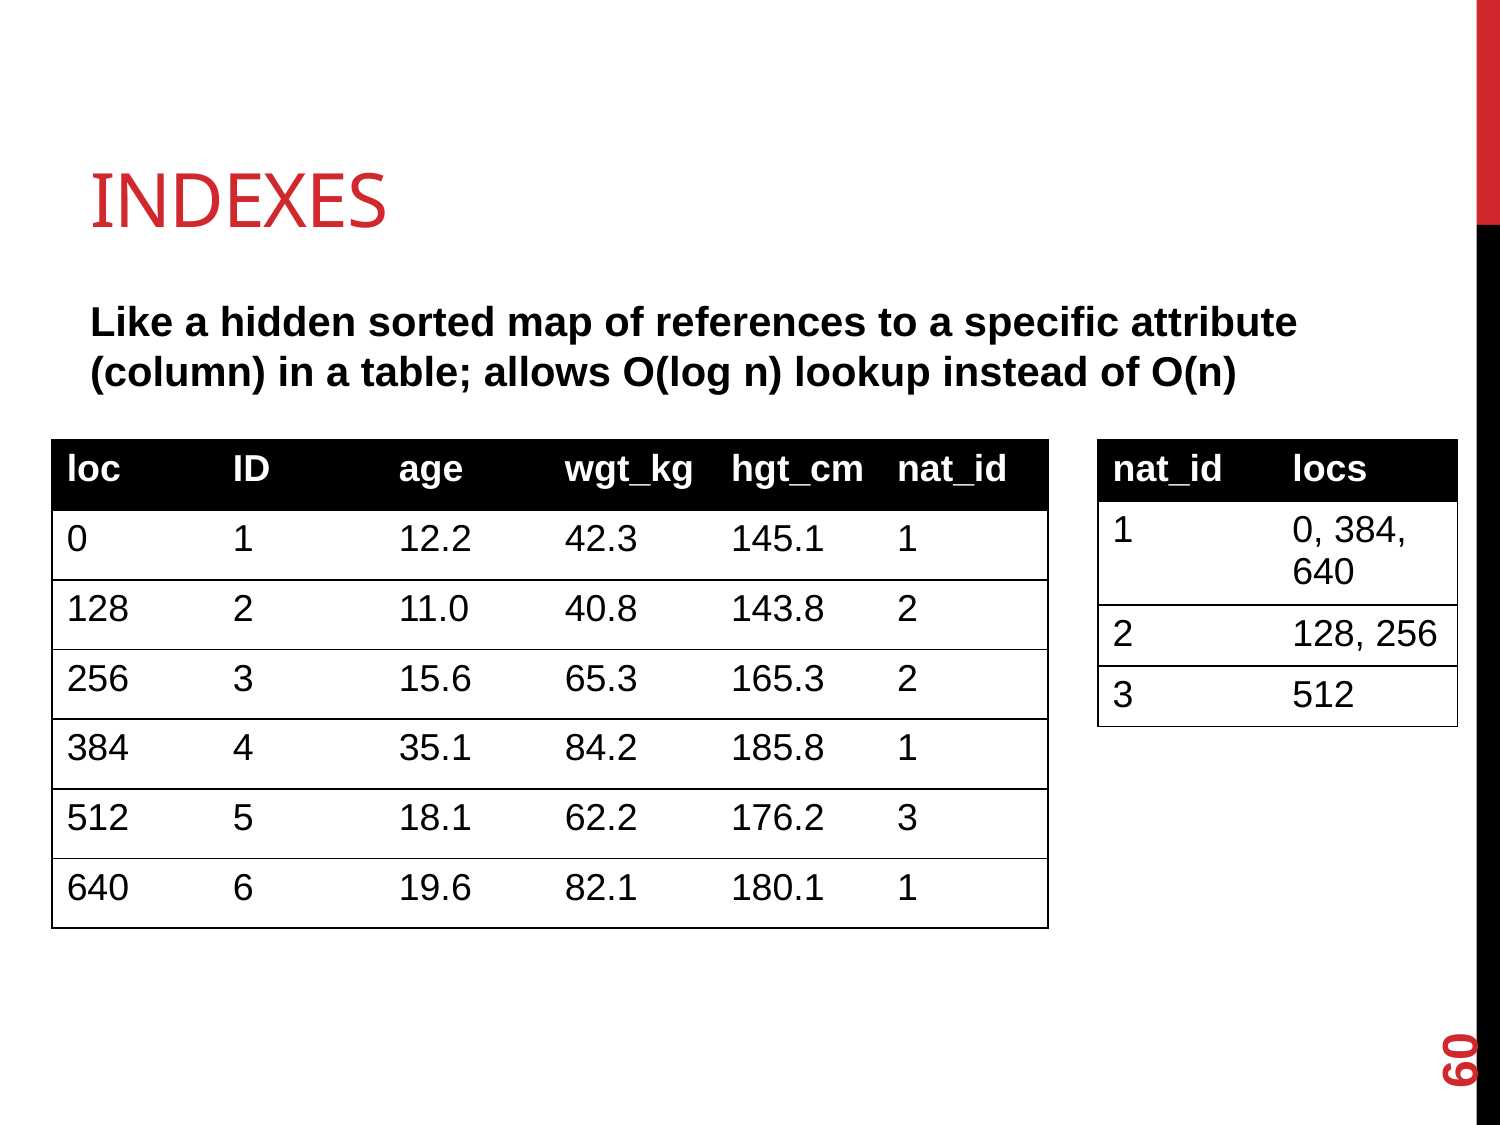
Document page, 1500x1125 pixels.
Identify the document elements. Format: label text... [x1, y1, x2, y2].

table_cell 1 [882, 511, 1047, 579]
table_header ID [218, 441, 384, 509]
table_cell 5 [218, 790, 384, 858]
table_cell 512 [1278, 667, 1457, 726]
table_cell 62.2 [550, 790, 716, 858]
table_cell 1 [882, 720, 1047, 788]
table_cell 176.2 [716, 790, 882, 858]
table_header age [384, 441, 550, 509]
table_cell 165.3 [716, 650, 882, 718]
table_cell 3 [218, 650, 384, 718]
table_cell 0 [53, 511, 218, 579]
table_cell 1 [218, 511, 384, 579]
table_cell 3 [882, 790, 1047, 858]
table_cell 128, 256 [1278, 606, 1457, 665]
table_cell 84.2 [550, 720, 716, 788]
table_cell 35.1 [384, 720, 550, 788]
table_header locs [1278, 441, 1457, 500]
table_cell 12.2 [384, 511, 550, 579]
table_cell 256 [53, 650, 218, 718]
table_header nat_id [882, 441, 1047, 509]
table_cell 18.1 [384, 790, 550, 858]
table_cell 82.1 [550, 859, 716, 927]
list Like a hidden sorted map of references to a specific attribute (column) in a table; allows O(log n) lookup instead of O(n) [75, 287, 1325, 1005]
table_cell 11.0 [384, 581, 550, 649]
table_cell 4 [218, 720, 384, 788]
table_header wgt_kg [550, 441, 716, 509]
slide_number 60 [1427, 887, 1488, 1104]
table_cell 128 [53, 581, 218, 649]
table_header loc [53, 441, 218, 509]
table_cell 1 [1099, 502, 1278, 604]
table_cell 40.8 [550, 581, 716, 649]
table_cell 19.6 [384, 859, 550, 927]
table_cell 145.1 [716, 511, 882, 579]
table_cell 180.1 [716, 859, 882, 927]
table_cell 2 [882, 650, 1047, 718]
table_cell 0, 384, 640 [1278, 502, 1457, 604]
table_cell 65.3 [550, 650, 716, 718]
table_cell 1 [882, 859, 1047, 927]
table_header hgt_cm [716, 441, 882, 509]
table_cell 2 [1099, 606, 1278, 665]
table_cell 2 [218, 581, 384, 649]
title Indexes [75, 25, 1025, 250]
table_cell 6 [218, 859, 384, 927]
table_cell 42.3 [550, 511, 716, 579]
table_cell 512 [53, 790, 218, 858]
table_header nat_id [1099, 441, 1278, 500]
table_cell 384 [53, 720, 218, 788]
table_cell 640 [53, 859, 218, 927]
table_cell 3 [1099, 667, 1278, 726]
table_cell 185.8 [716, 720, 882, 788]
table_cell 15.6 [384, 650, 550, 718]
table_cell 143.8 [716, 581, 882, 649]
table_cell 2 [882, 581, 1047, 649]
